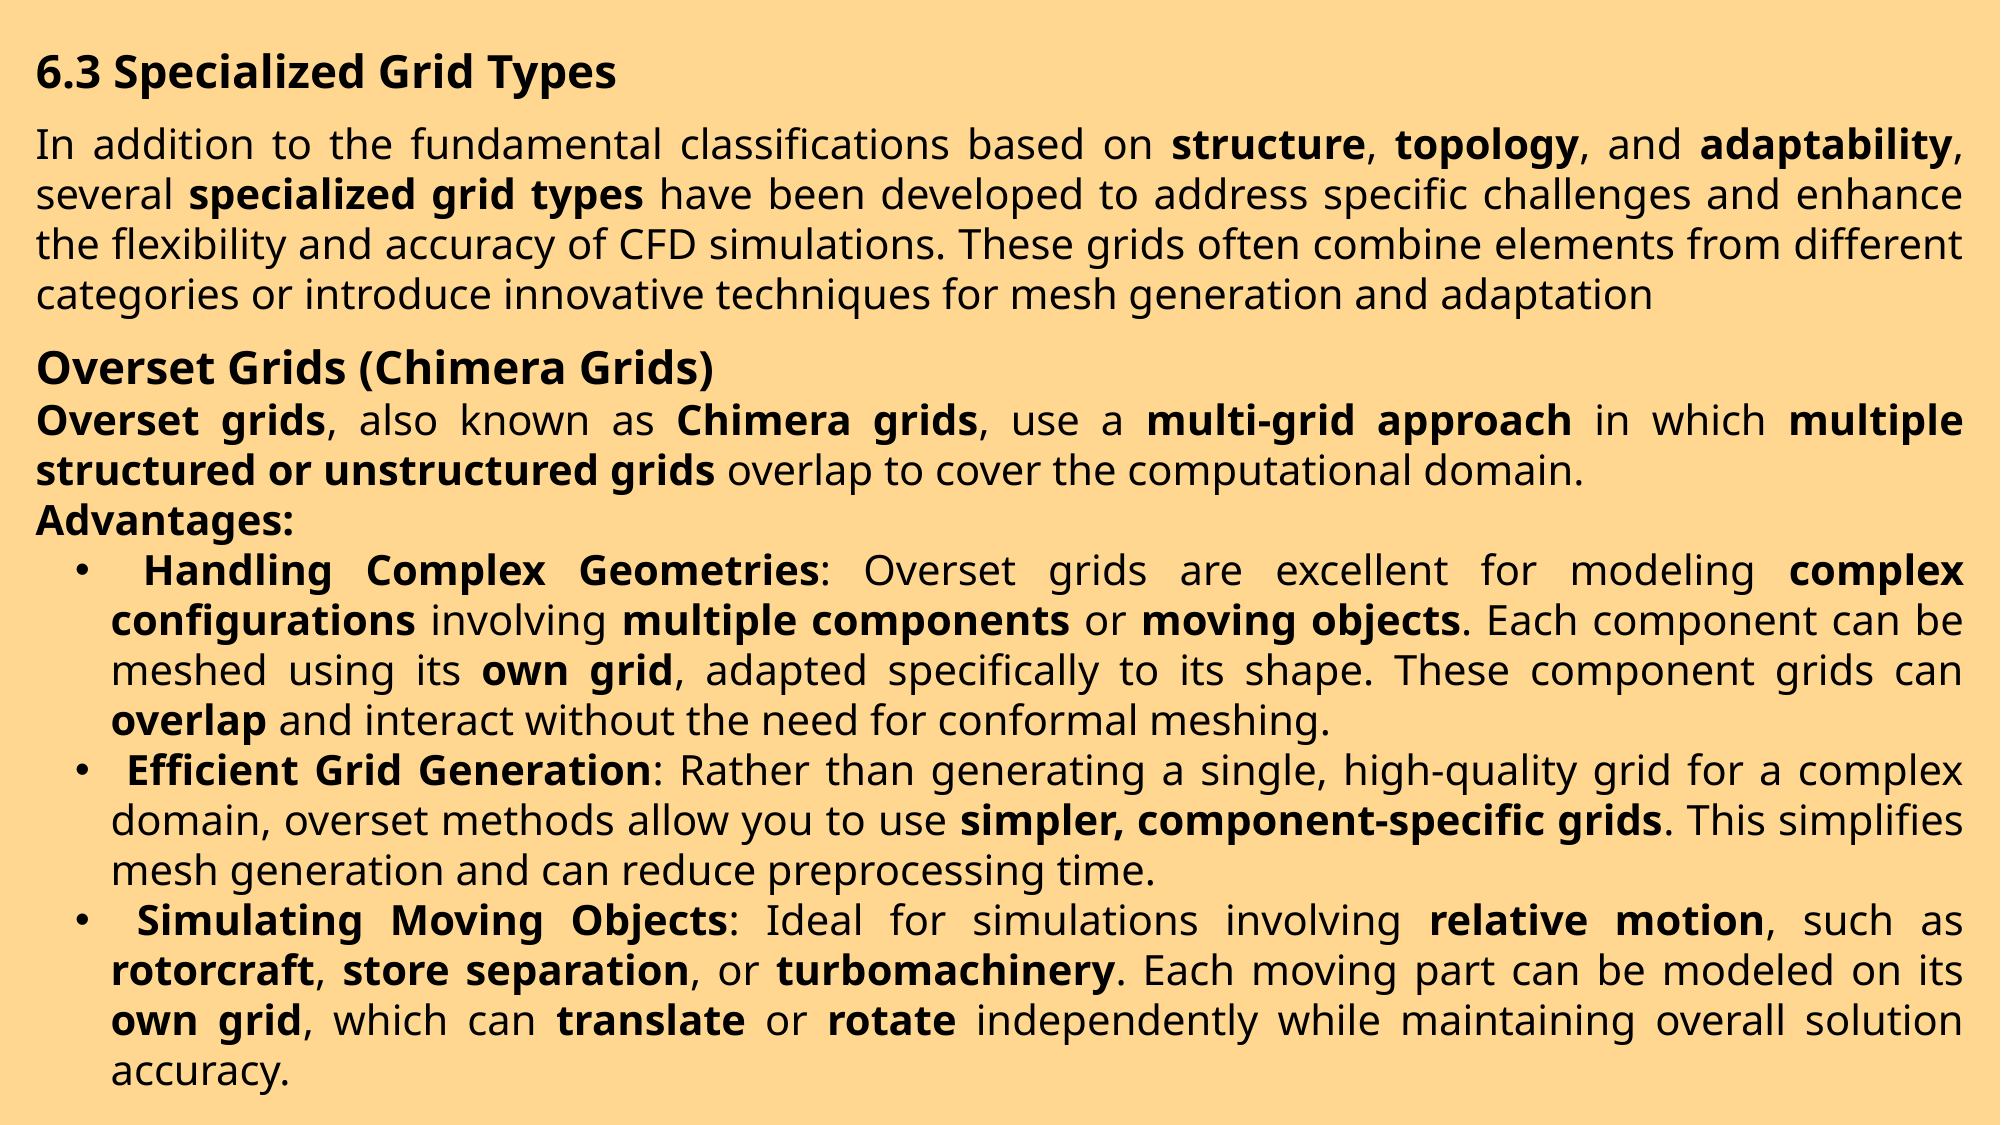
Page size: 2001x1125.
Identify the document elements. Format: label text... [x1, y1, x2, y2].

text_box 6.3 Specialized Grid Types [21, 35, 1021, 106]
text_box Overset Grids (Chimera Grids) Overset grids, also known as Chimera grids, use a multi-grid approach in which multiple structured or unstructured grids overlap to cover the computational domain. Advantages: Handling Complex Geometries: Overset grids are excellent for modeling complex configurations involving multiple components or moving objects. Each component can be meshed using its own grid, adapted specifically to its shape. These component grids can overlap and interact without the need for conformal meshing. Efficient Grid Generation: Rather than generating a single, high-quality grid for a complex domain, overset methods allow you to use simpler, component-specific grids. This simplifies mesh generation and can reduce preprocessing time. Simulating Moving Objects: Ideal for simulations involving relative motion, such as rotorcraft, store separation, or turbomachinery. Each moving part can be modeled on its own grid, which can translate or rotate independently while maintaining overall solution accuracy. [20, 331, 1979, 1102]
text_box In addition to the fundamental classifications based on structure, topology, and adaptability, several specialized grid types have been developed to address specific challenges and enhance the flexibility and accuracy of CFD simulations. These grids often combine elements from different categories or introduce innovative techniques for mesh generation and adaptation [20, 110, 1979, 326]
